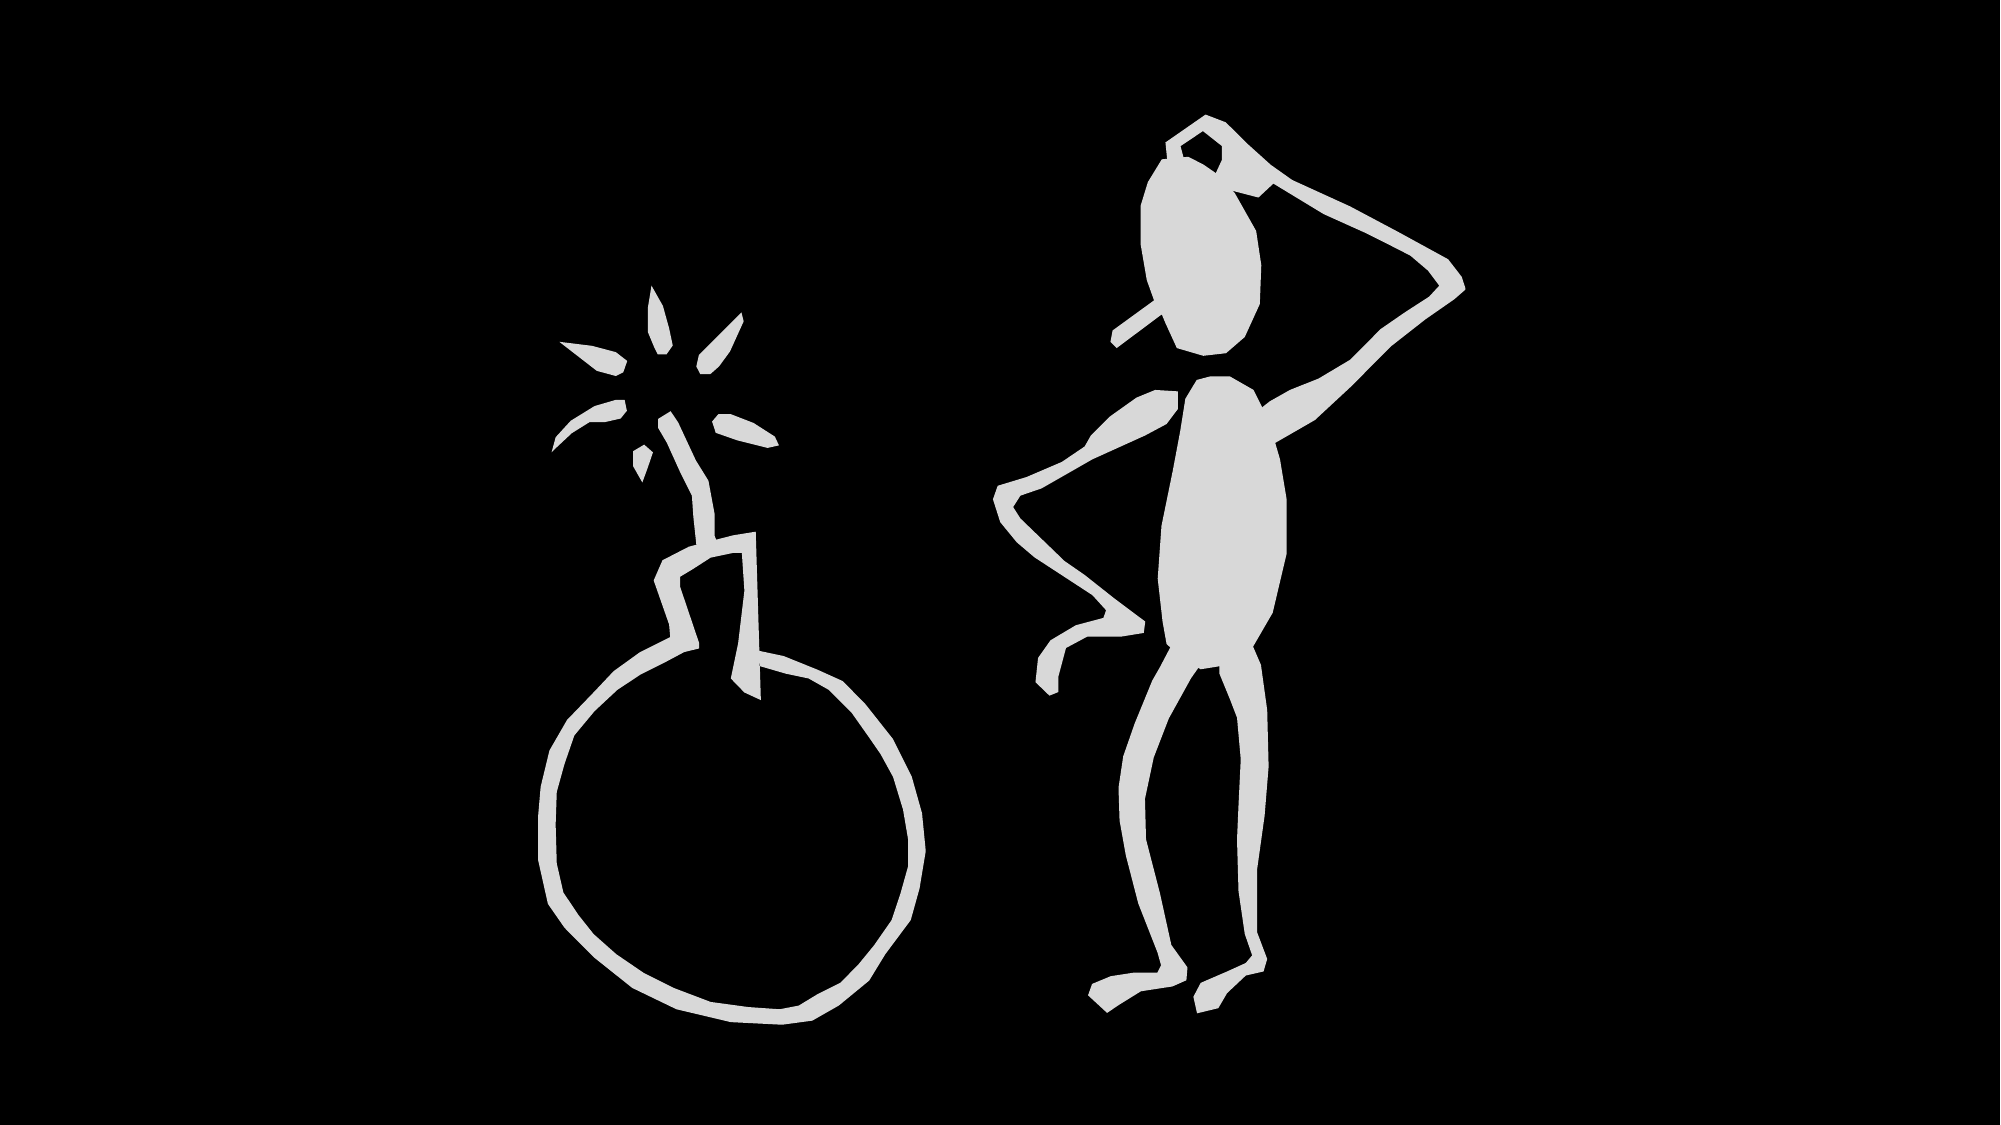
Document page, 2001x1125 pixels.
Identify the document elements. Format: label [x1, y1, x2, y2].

list [538, 114, 1466, 1025]
